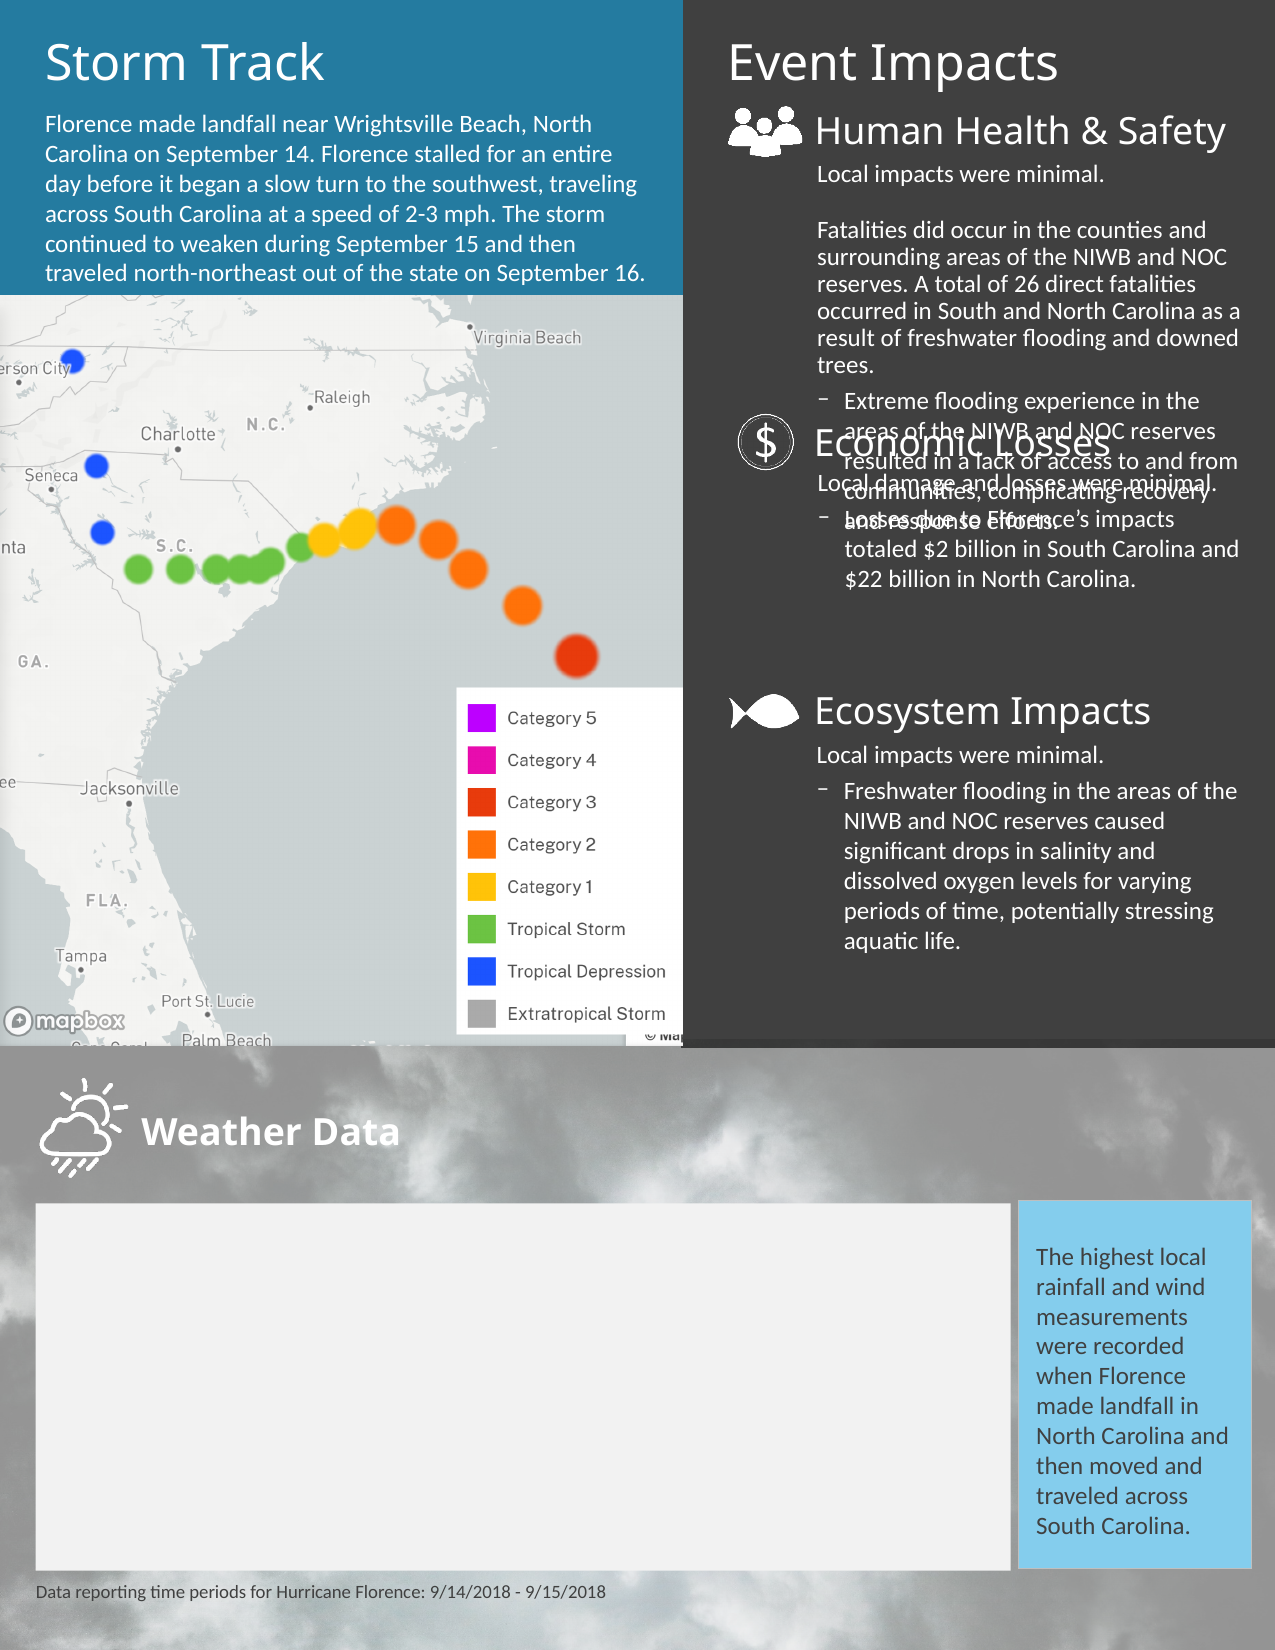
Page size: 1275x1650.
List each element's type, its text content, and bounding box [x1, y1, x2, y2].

list Data reporting time periods for Hurricane Florence: 9/14/2018 - 9/15/2018 [35, 1574, 936, 1613]
picture [726, 675, 802, 751]
list Florence made landfall near Wrightsville Beach, North Carolina on September 14. Florence stalled for an entire day before it began a slow turn to the southwest, traveling across South Carolina at a speed of 2-3 mph. The storm continued to weaken during September 15 and then traveled north-northeast out of the state on September 16. [0, 107, 683, 288]
list Local impacts were minimal. Freshwater flooding in the areas of the NIWB and NOC reserves caused significant drops in salinity and dissolved oxygen levels for varying periods of time, potentially stressing aquatic life. [816, 737, 1267, 1008]
list Local impacts were minimal. Fatalities did occur in the counties and surrounding areas of the NIWB and NOC reserves. A total of 26 direct fatalities occurred in South and North Carolina as a result of freshwater flooding and downed trees. Extreme flooding experience in the areas of the NIWB and NOC reserves resulted in a lack of access to and from communities, complicating recovery and response efforts. [817, 156, 1268, 397]
picture [735, 411, 796, 472]
picture [727, 93, 803, 169]
list Local damage and losses were minimal. Losses due to Florence’s impacts totaled $2 billion in South Carolina and $22 billion in North Carolina. [817, 465, 1268, 661]
list The highest local rainfall and wind measurements were recorded when Florence made landfall in North Carolina and then moved and traveled across South Carolina. [1021, 1202, 1254, 1570]
picture [0, 295, 683, 1046]
